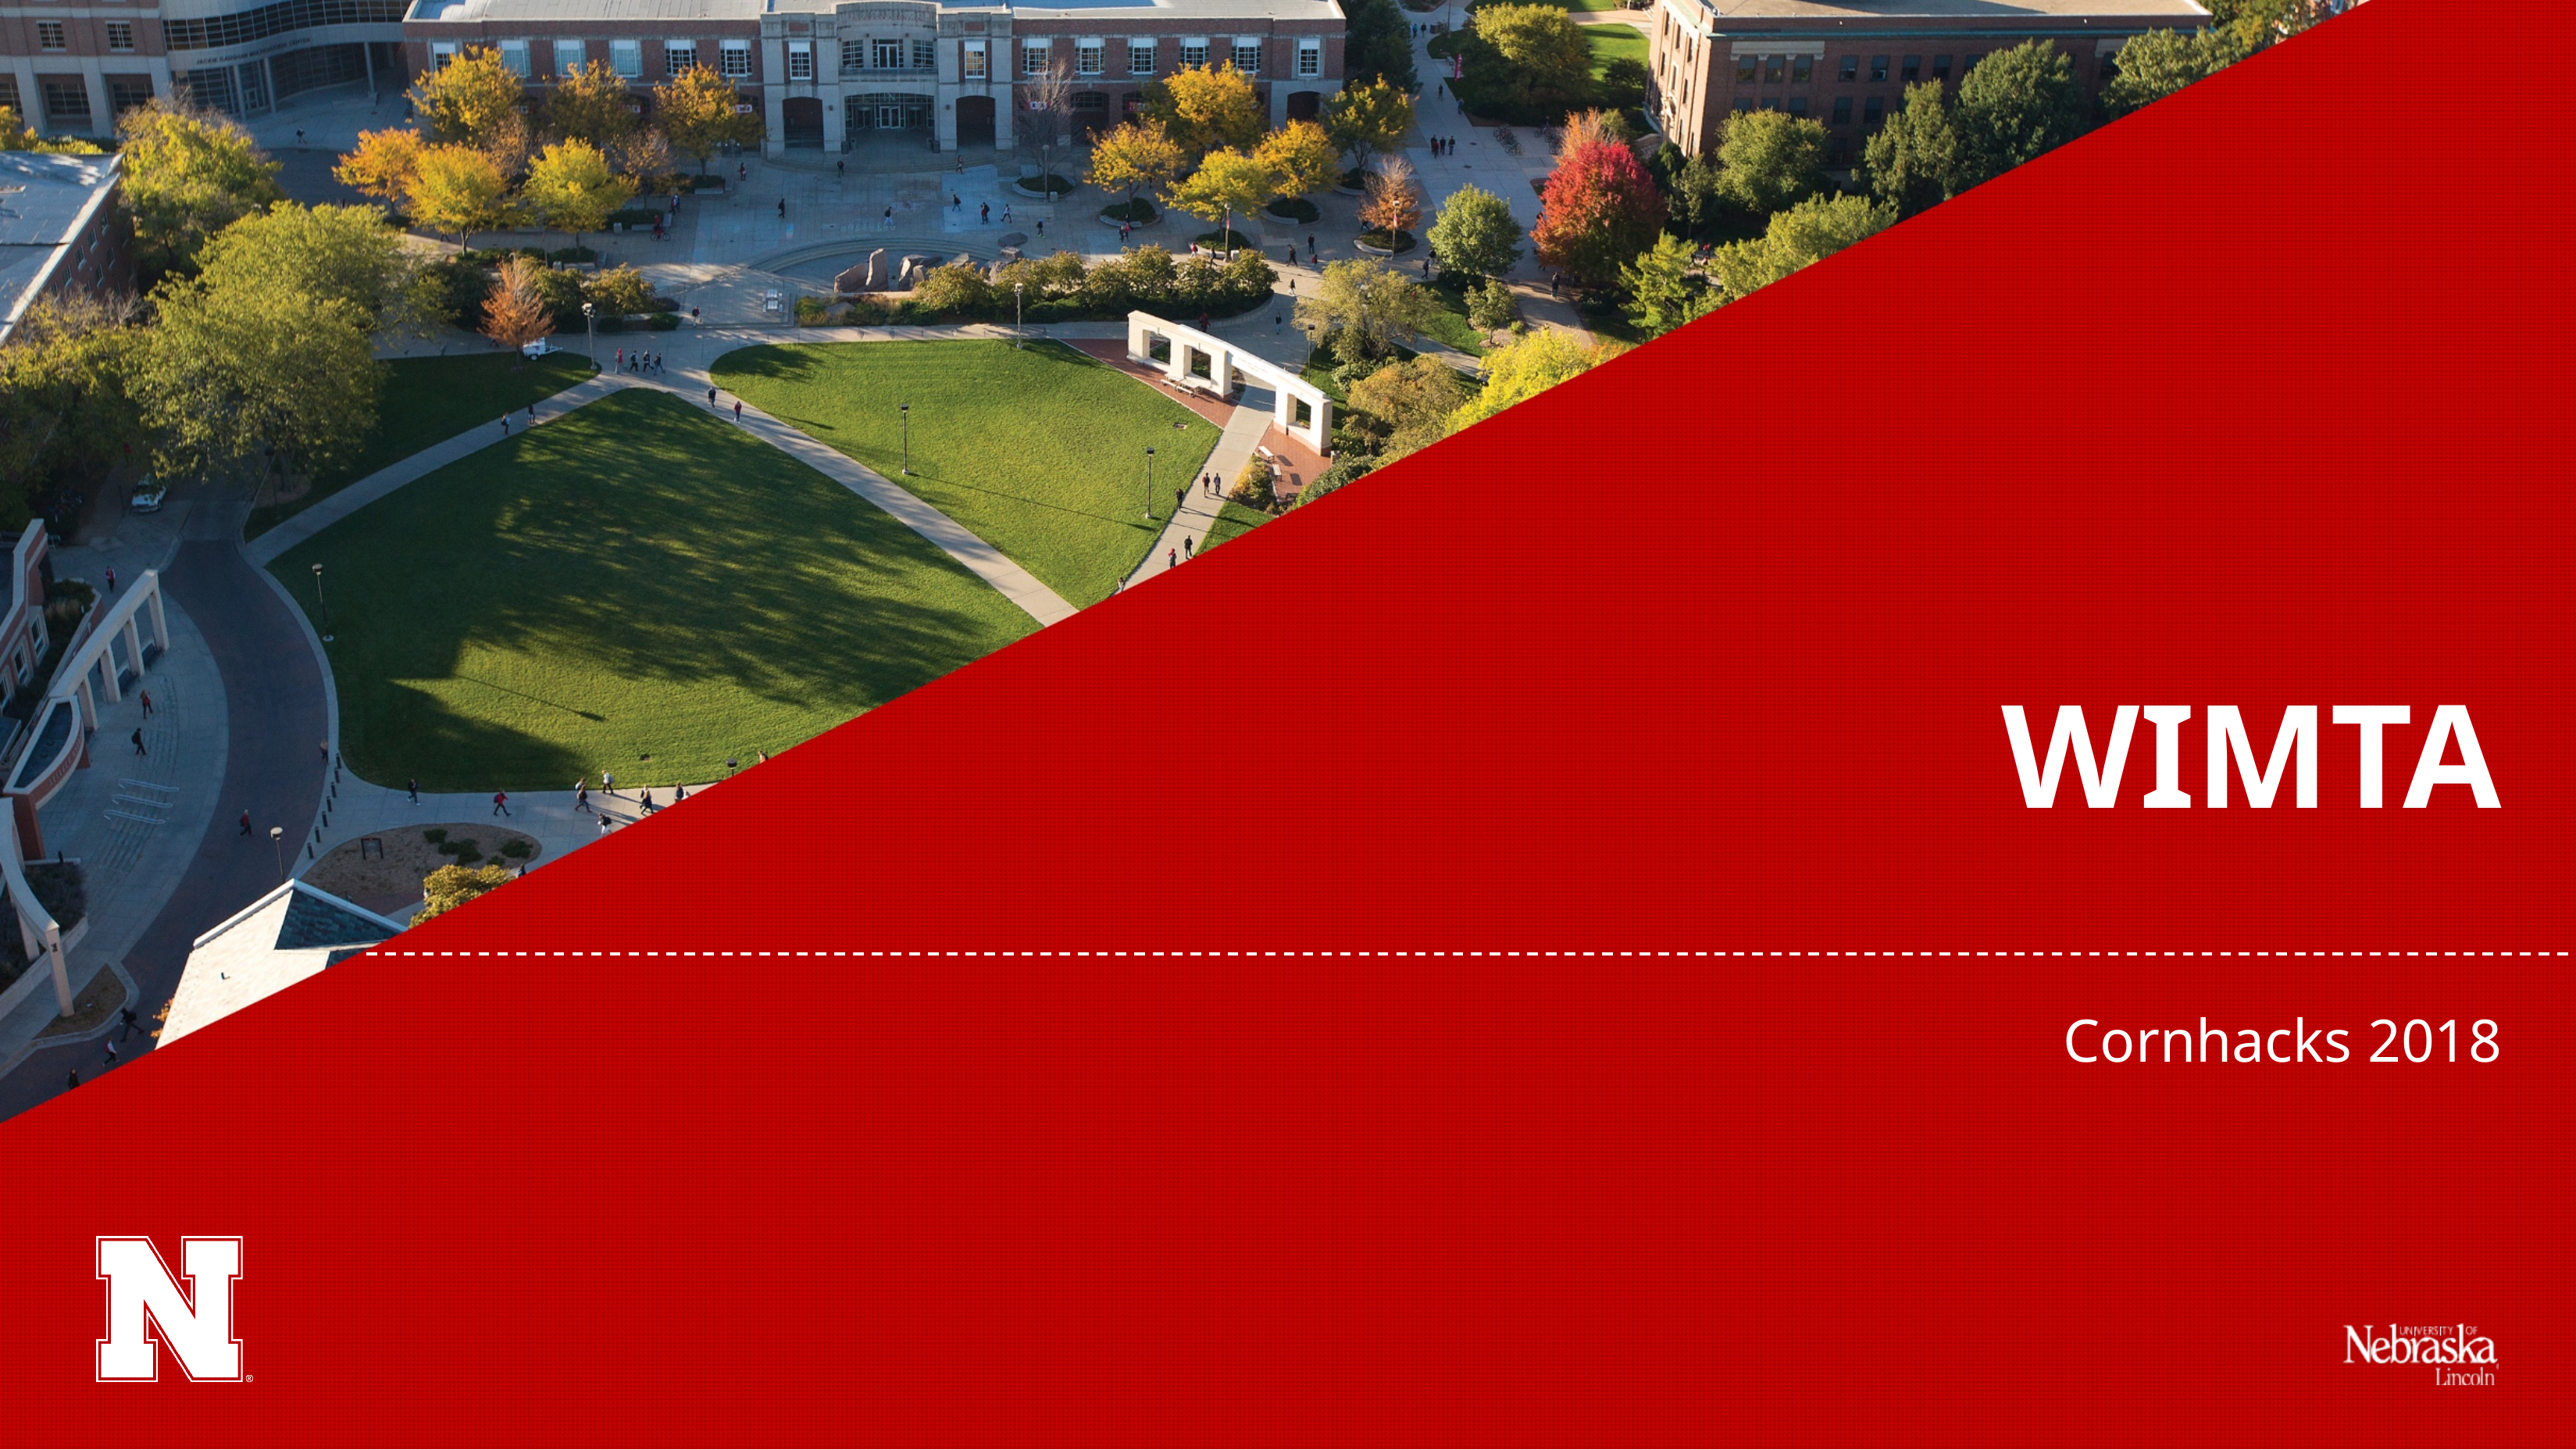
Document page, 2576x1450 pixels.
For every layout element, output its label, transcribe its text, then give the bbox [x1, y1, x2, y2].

title WIMTA [1033, 610, 2514, 891]
picture [0, 0, 2576, 1449]
list Cornhacks 2018 [1268, 998, 2514, 1116]
